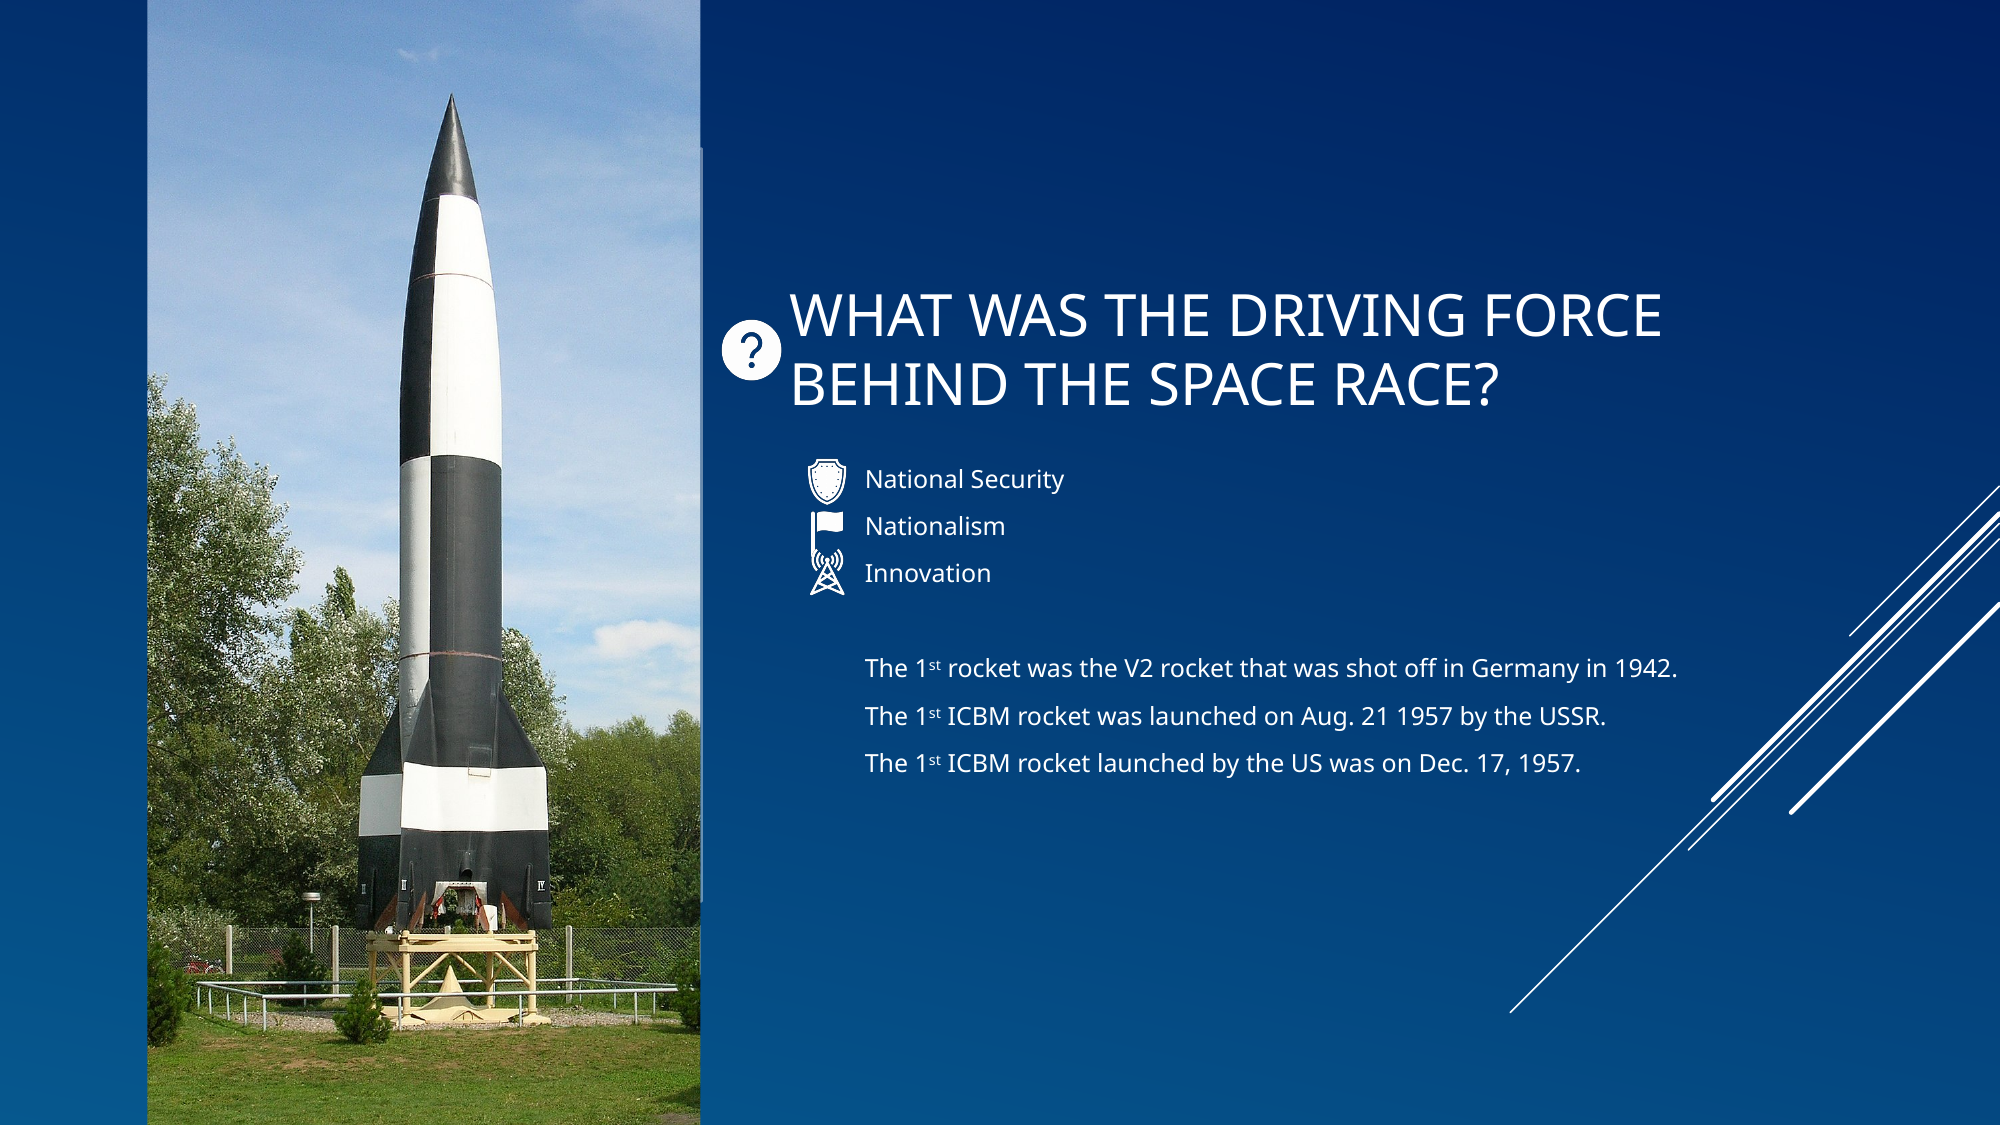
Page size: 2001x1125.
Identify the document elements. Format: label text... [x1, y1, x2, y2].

picture [713, 312, 790, 388]
picture [147, 0, 701, 1125]
list National Security Nationalism Innovation The 1st rocket was the V2 rocket that was shot off in Germany in 1942. The 1st ICBM rocket was launched on Aug. 21 1957 by the USSR. The 1st ICBM rocket launched by the US was on Dec. 17, 1957. [774, 455, 1763, 792]
picture [800, 454, 855, 599]
title What was the driving force behind the Space Race? [774, 237, 1763, 425]
